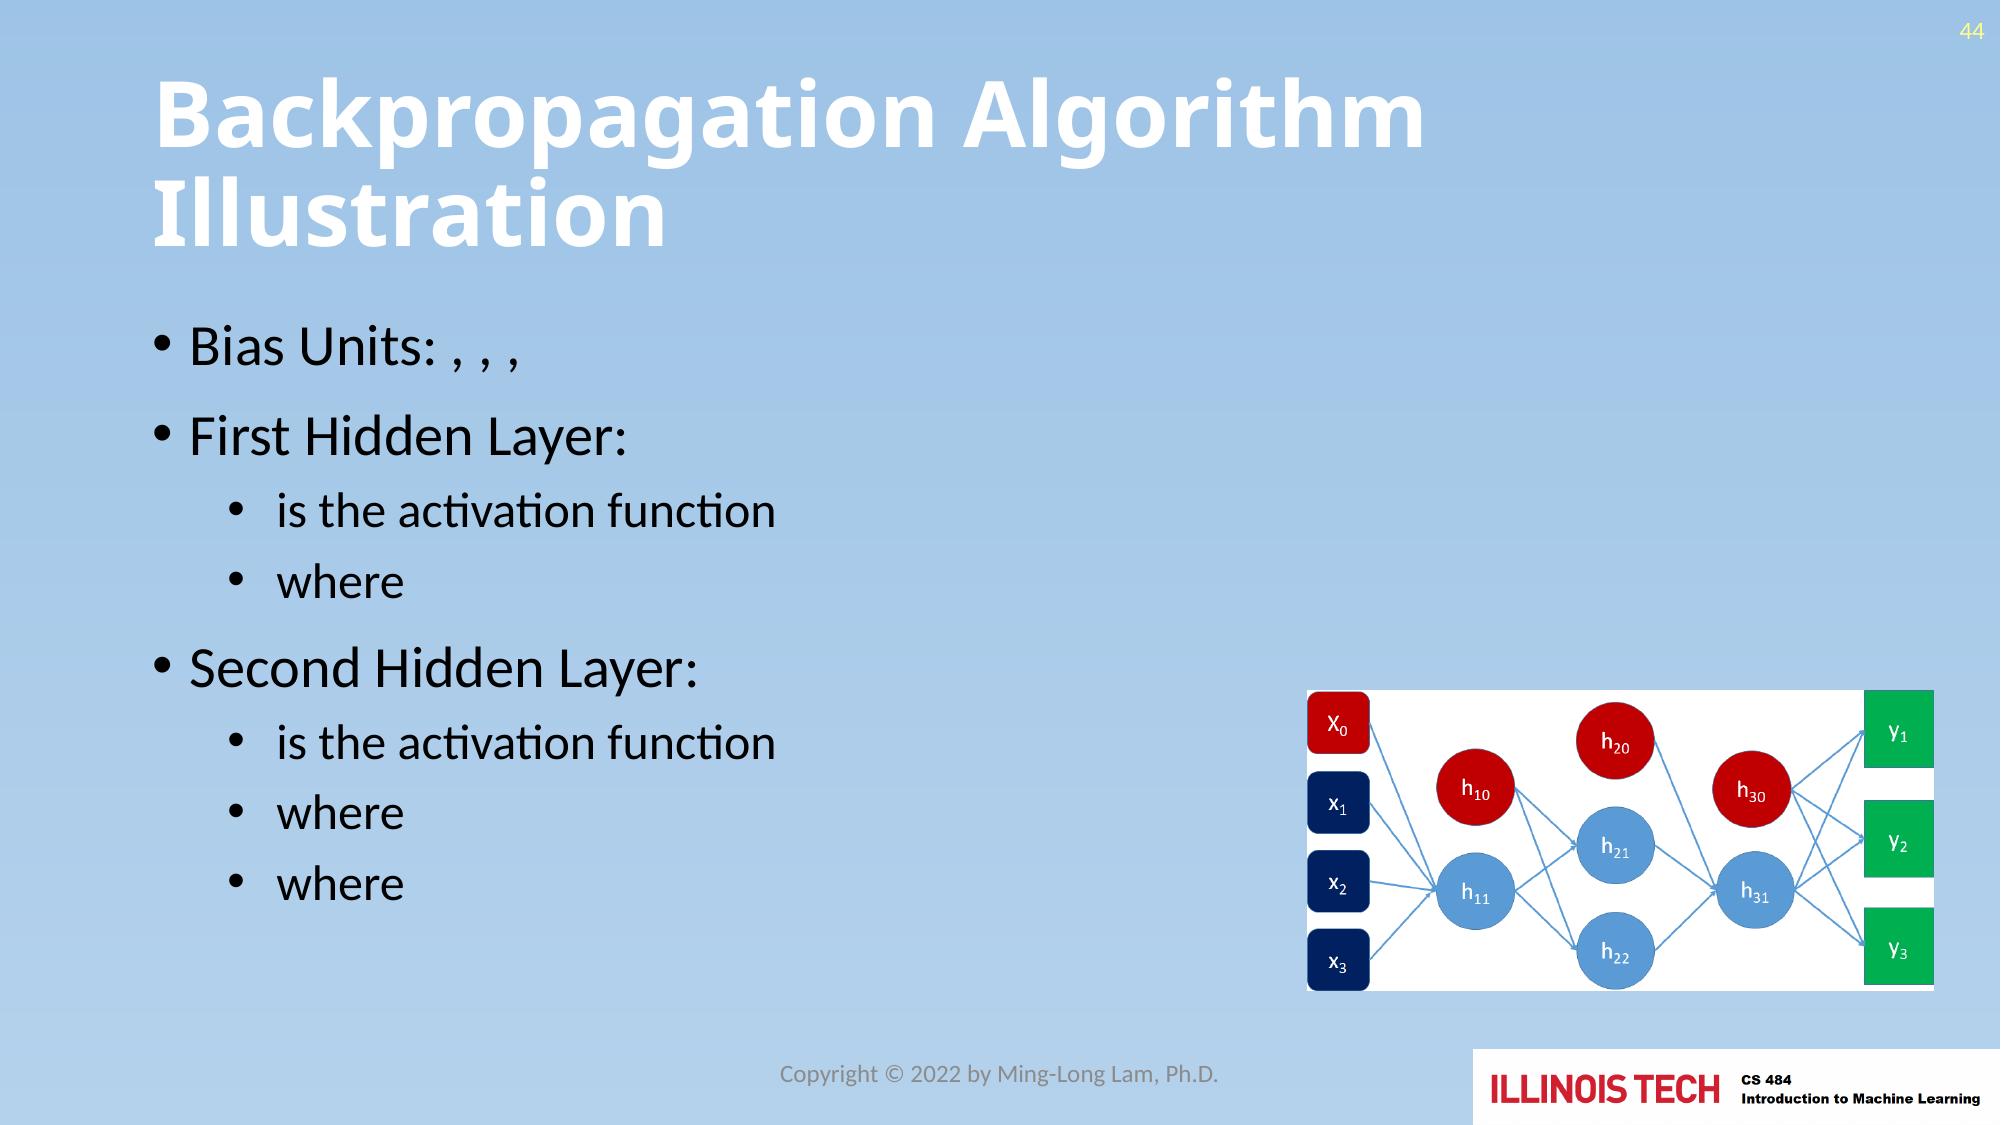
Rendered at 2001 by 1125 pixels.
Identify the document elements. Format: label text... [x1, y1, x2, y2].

title Backpropagation Algorithm Illustration [137, 68, 1863, 266]
footer Copyright © 2022 by Ming-Long Lam, Ph.D. [662, 1042, 1338, 1103]
slide_number 44 [1550, 0, 2000, 60]
picture [1473, 1049, 2000, 1125]
picture [1306, 690, 1934, 991]
